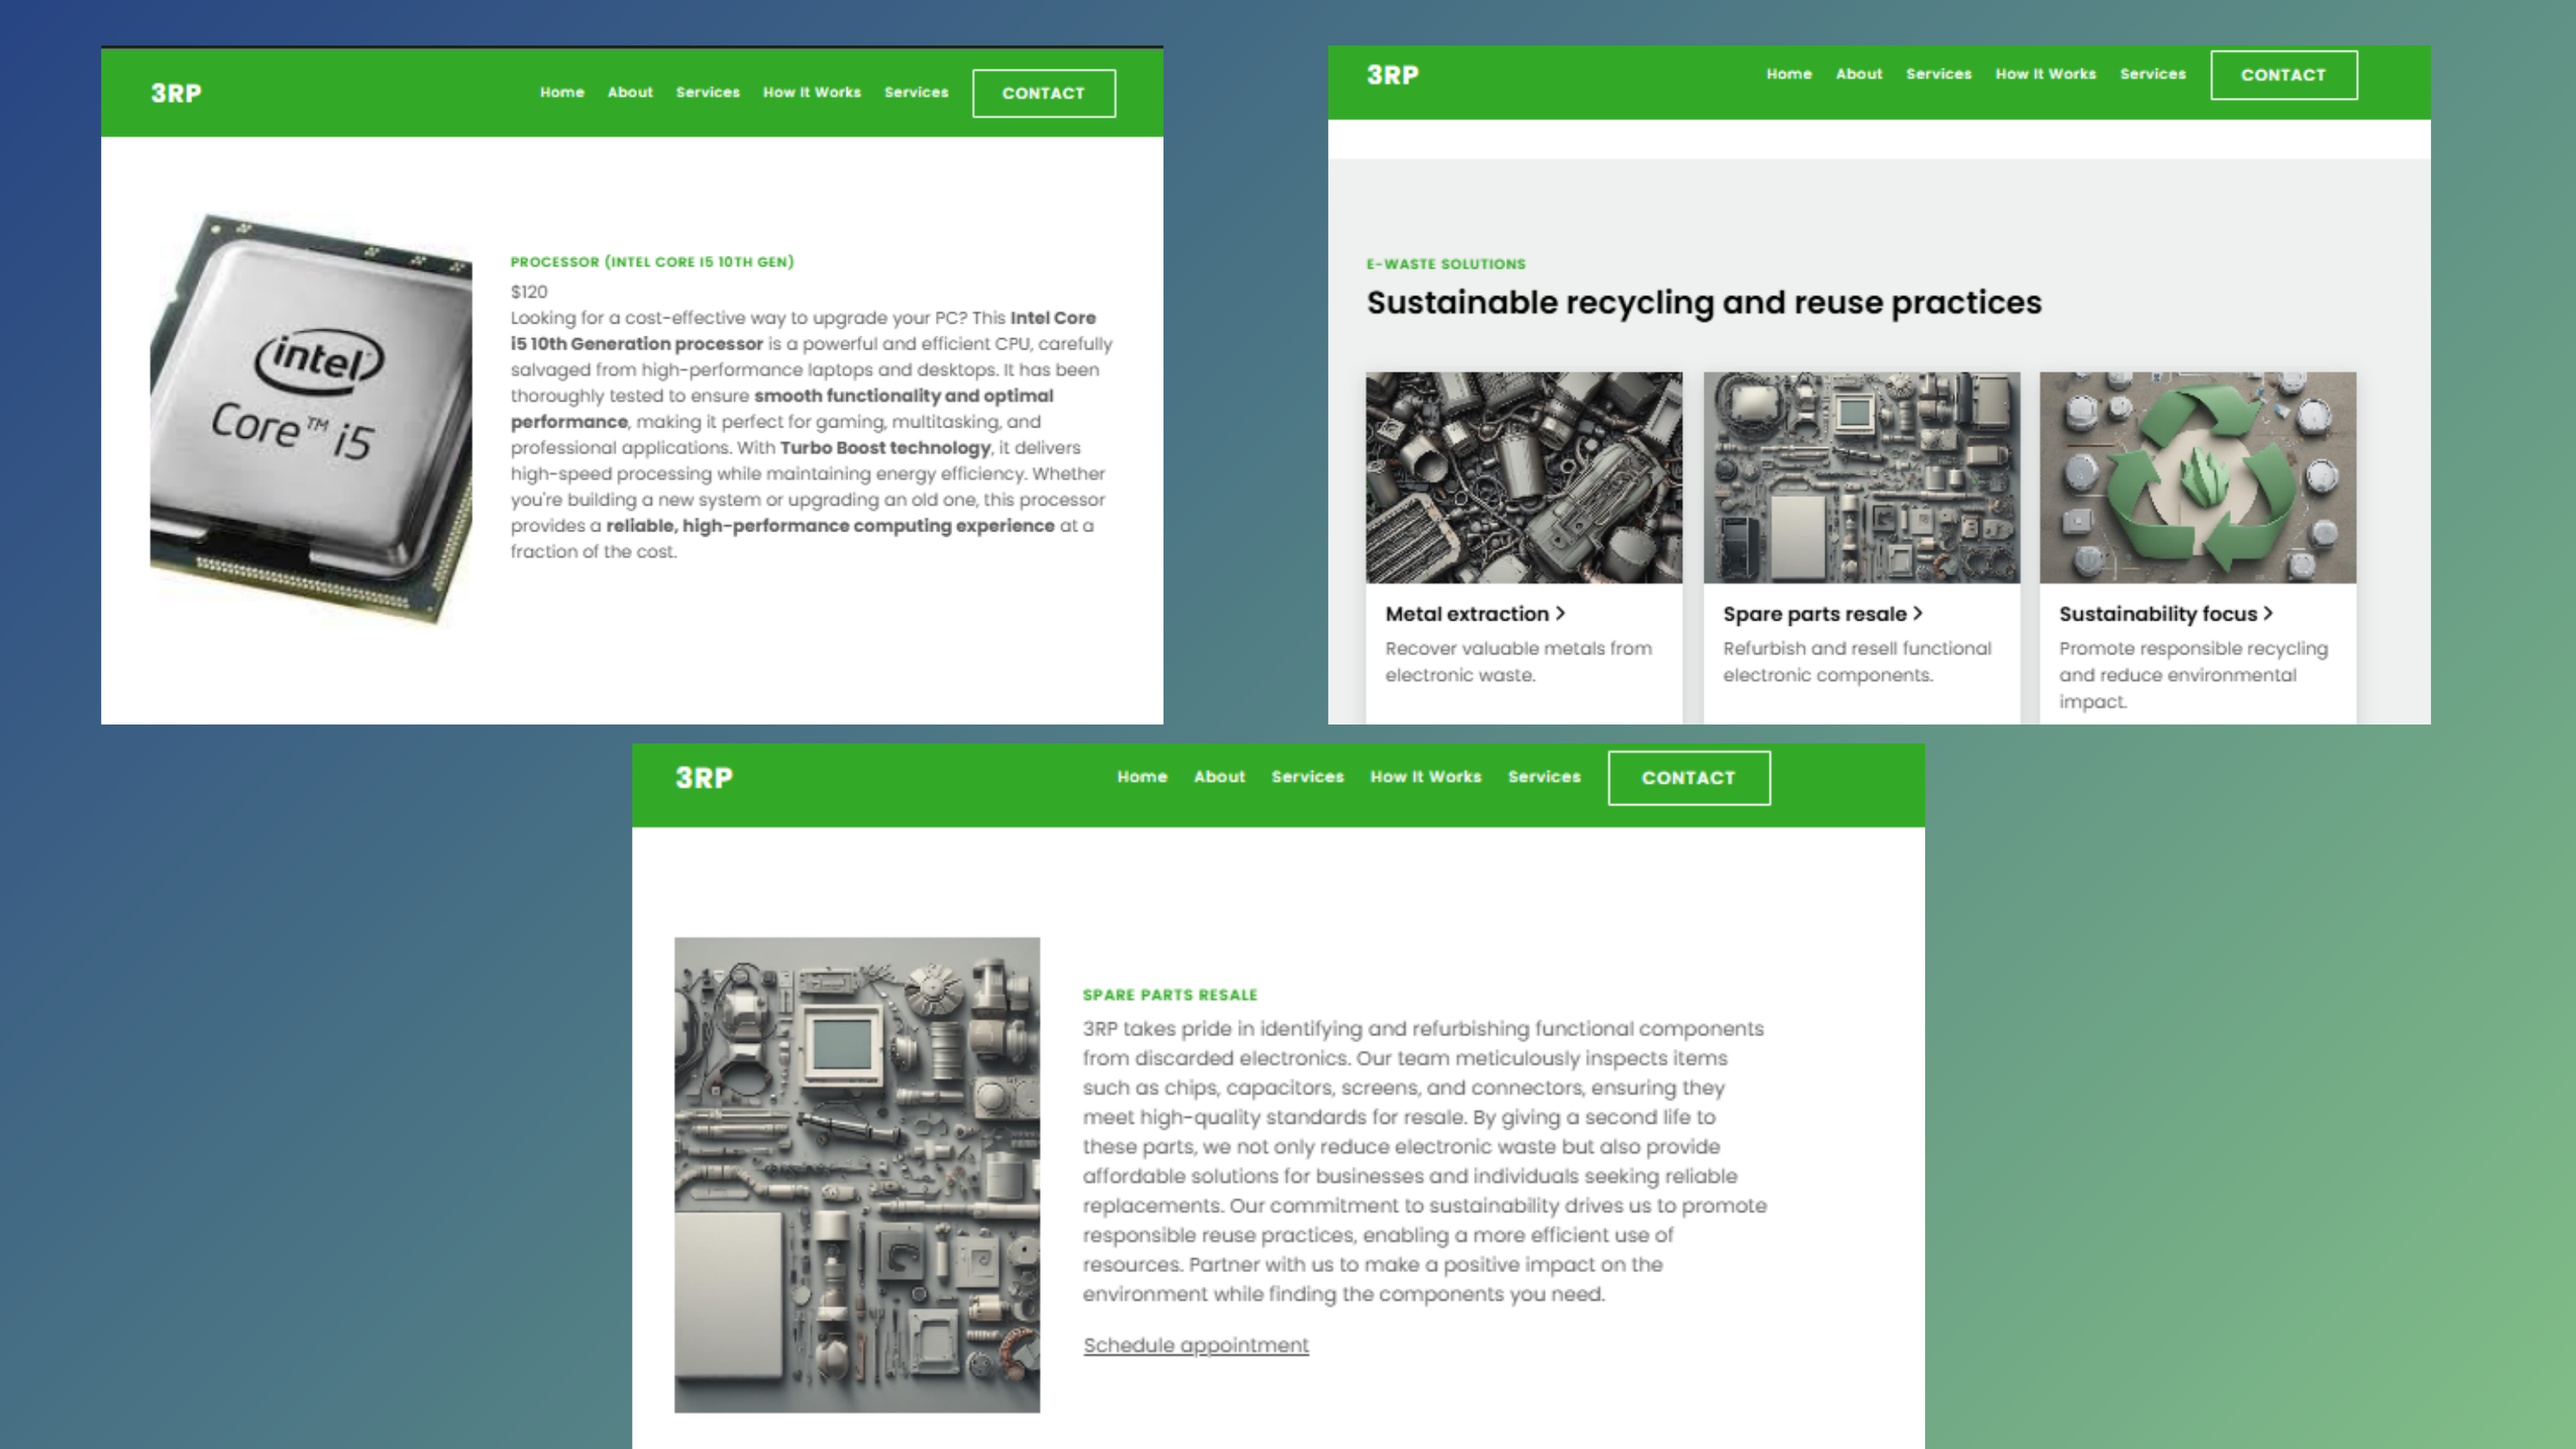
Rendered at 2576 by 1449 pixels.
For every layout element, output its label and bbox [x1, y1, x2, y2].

text_box [100, 45, 1163, 724]
text_box [1327, 45, 2432, 724]
text_box [632, 743, 1925, 1449]
